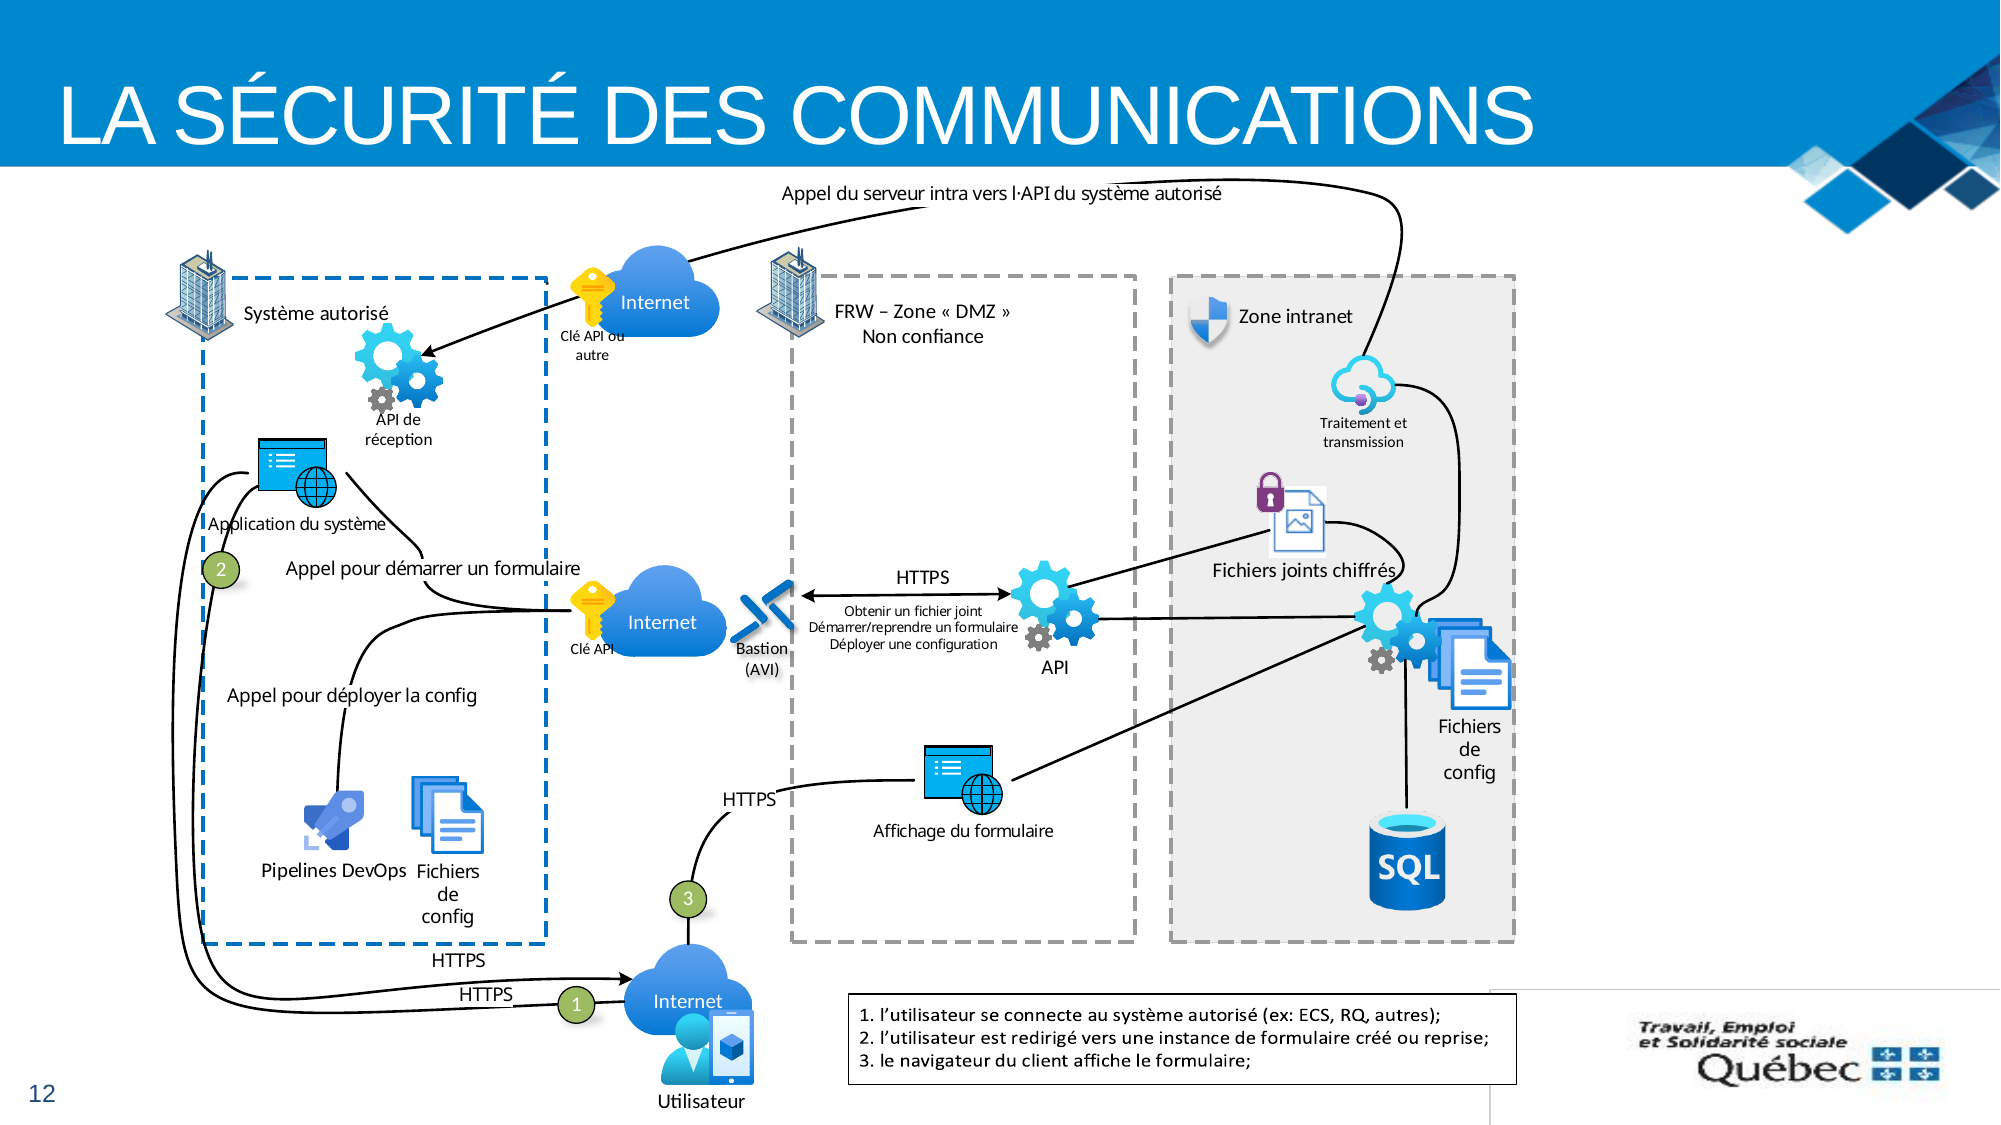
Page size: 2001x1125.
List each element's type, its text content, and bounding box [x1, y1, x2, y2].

picture [161, 172, 1519, 1125]
picture [1611, 1000, 1969, 1103]
title LA sécurité des communications [57, 29, 1900, 161]
